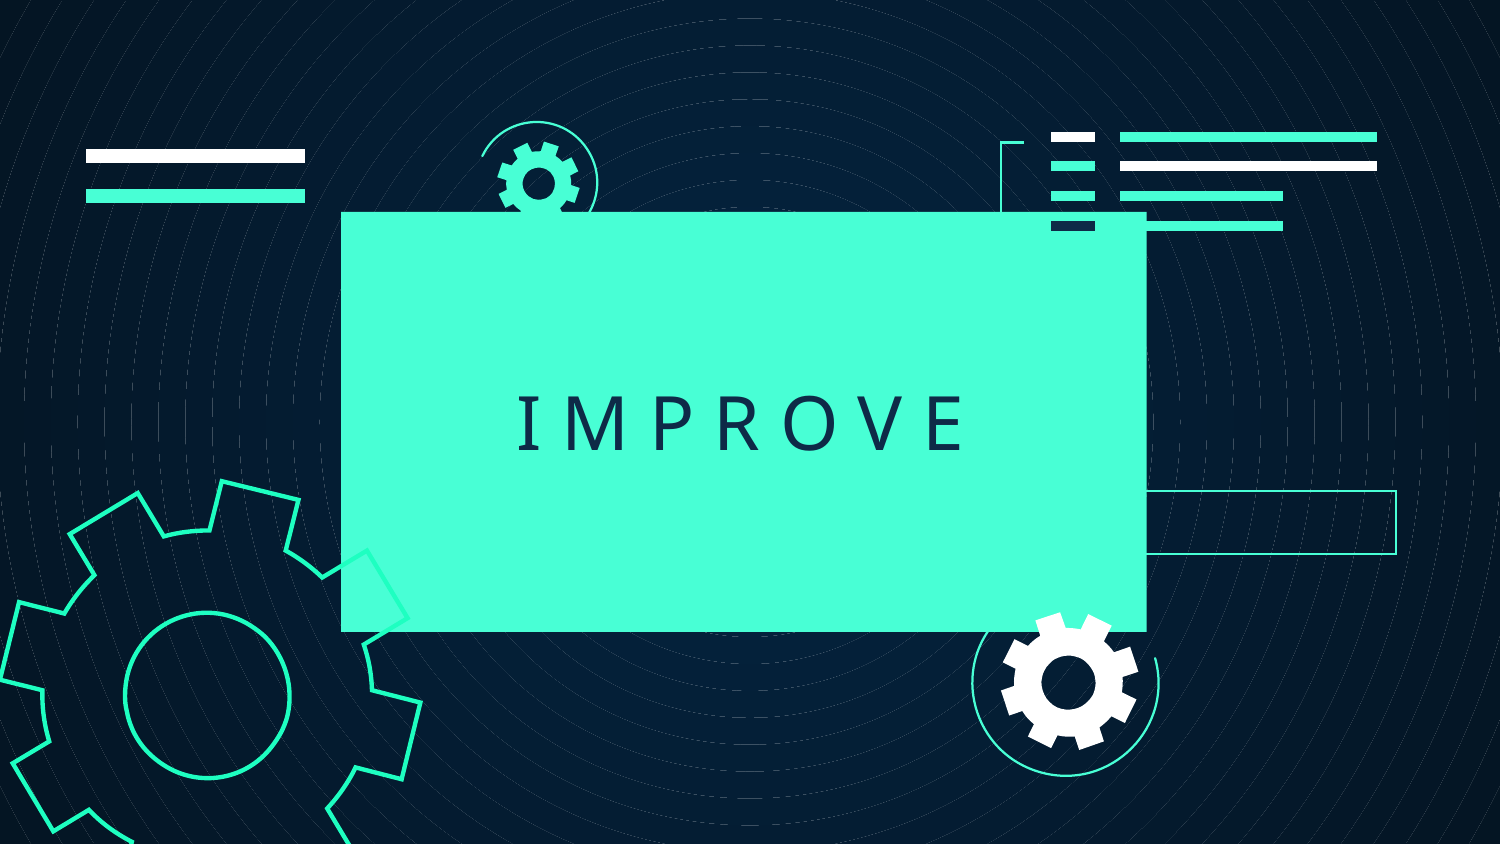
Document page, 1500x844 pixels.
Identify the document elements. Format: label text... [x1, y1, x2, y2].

text_box [1120, 161, 1378, 172]
text_box [1050, 131, 1095, 142]
text_box [497, 141, 580, 224]
text_box [85, 149, 305, 163]
text_box [1120, 131, 1378, 142]
text_box [1050, 161, 1095, 172]
text_box [1050, 221, 1095, 231]
text_box [85, 189, 305, 203]
text_box [1120, 191, 1283, 201]
text_box [1120, 221, 1283, 231]
text_box [1000, 612, 1139, 751]
title I M P R O V E [451, 261, 1031, 580]
text_box [1050, 191, 1095, 201]
